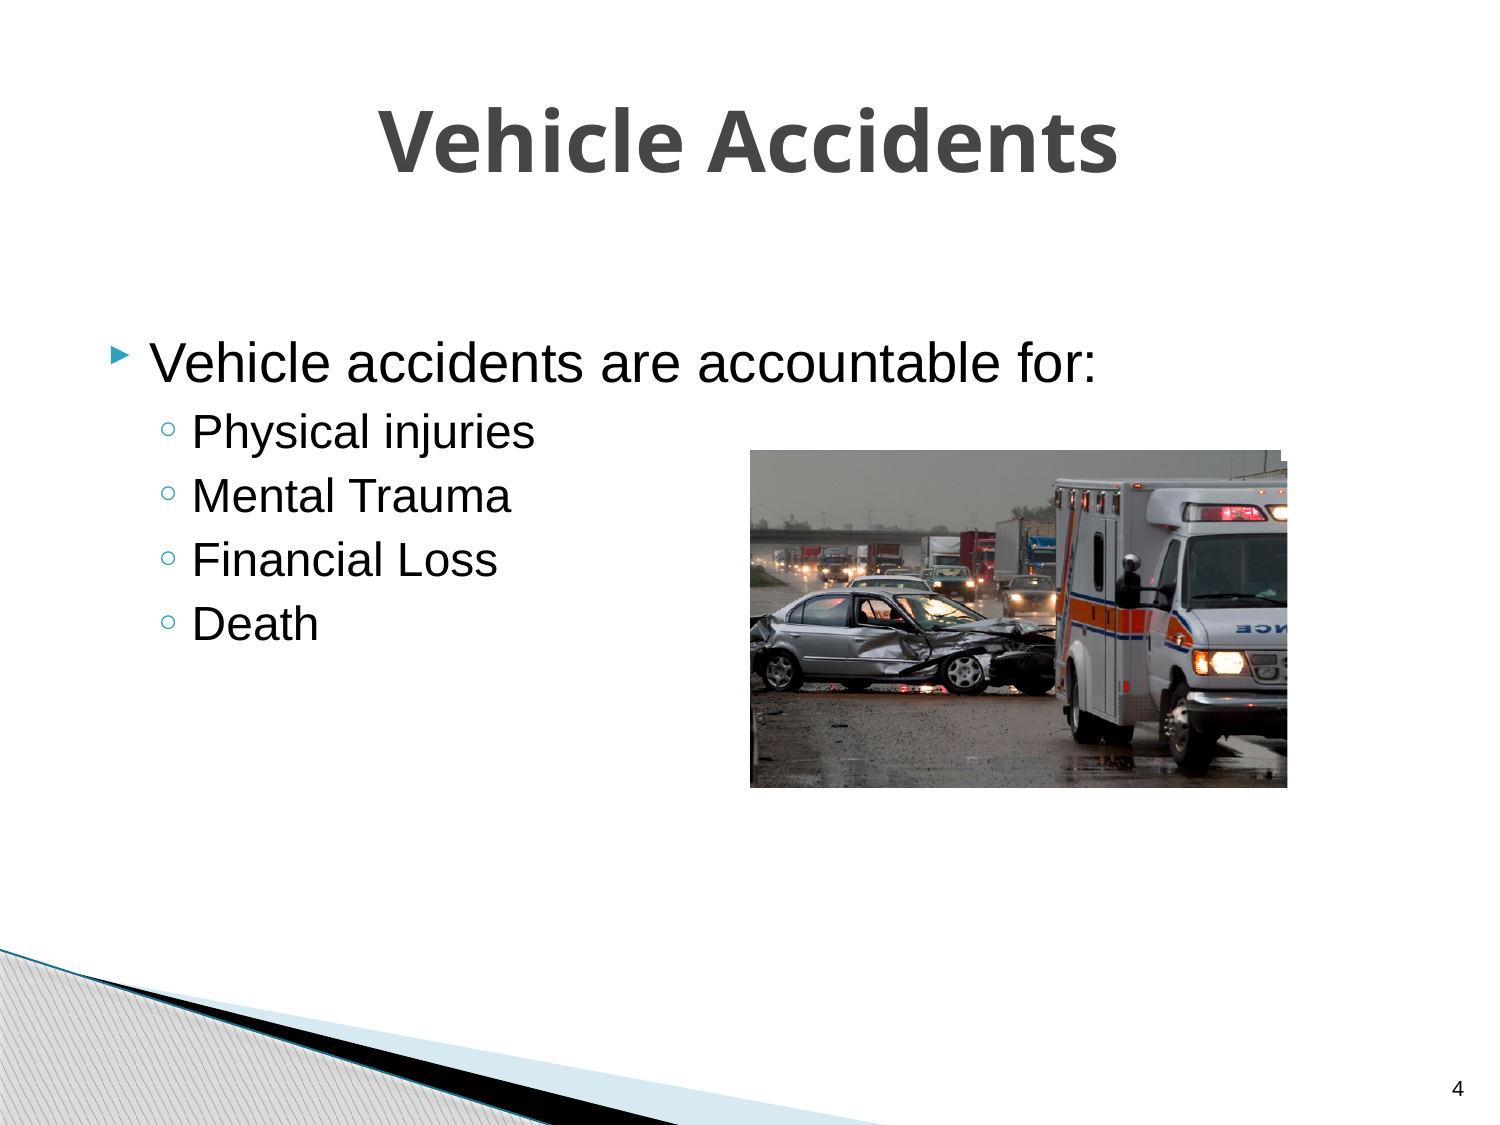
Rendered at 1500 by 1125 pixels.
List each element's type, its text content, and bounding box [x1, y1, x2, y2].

list Vehicle accidents are accountable for: Physical injuries Mental Trauma Financial Loss Death [75, 243, 1425, 986]
title Vehicle Accidents [75, 45, 1425, 233]
slide_number 4 [1418, 1051, 1479, 1112]
picture [749, 449, 1288, 788]
